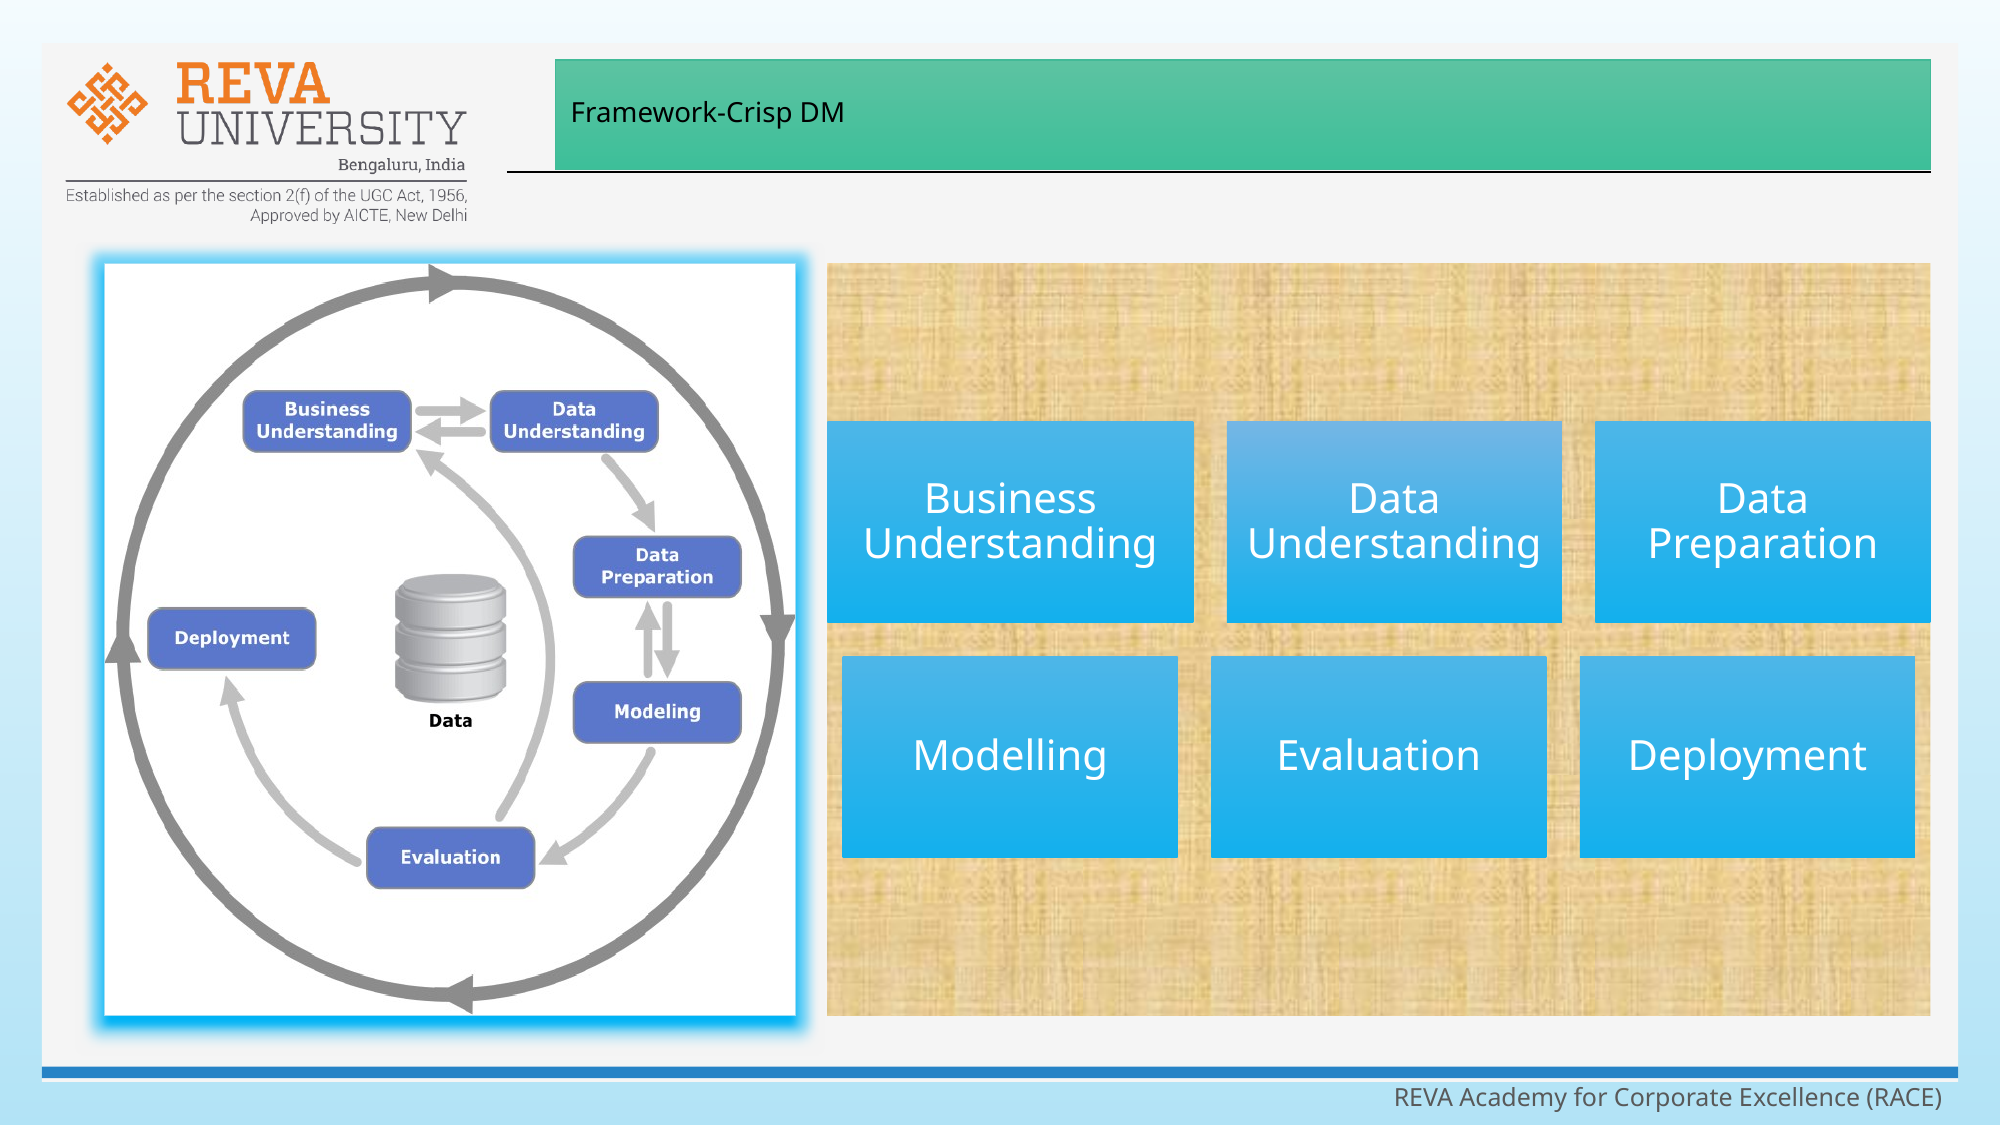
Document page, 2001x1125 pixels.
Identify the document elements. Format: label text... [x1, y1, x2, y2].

title Framework-Crisp DM [555, 59, 1931, 170]
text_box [827, 263, 1931, 1016]
picture [65, 62, 467, 224]
picture [104, 263, 796, 1016]
